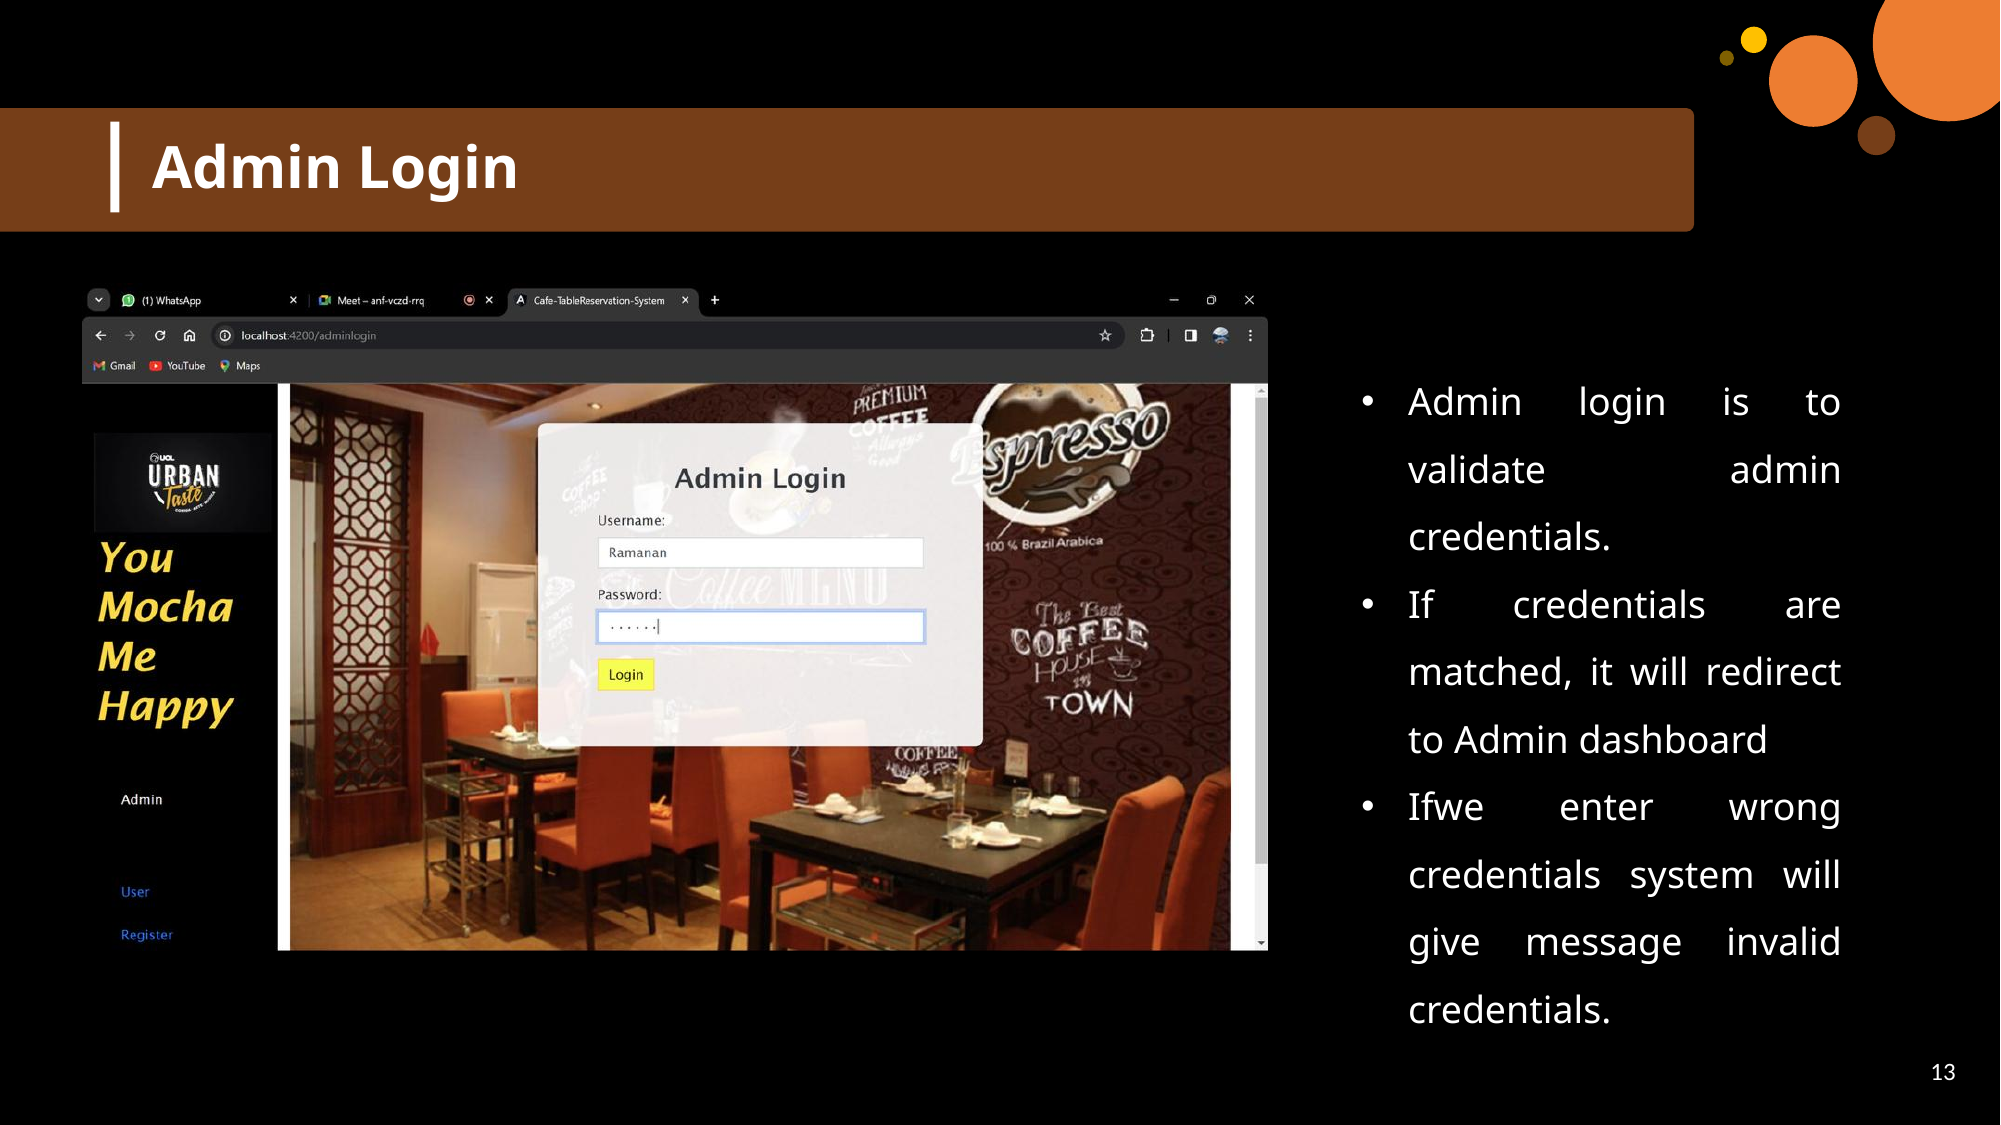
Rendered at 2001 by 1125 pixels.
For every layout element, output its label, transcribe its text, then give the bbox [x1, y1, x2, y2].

text_box Admin login is to validate admin credentials. If credentials are matched, it will redirect to Admin dashboard Ifwe enter wrong credentials system will give message invalid credentials. [1346, 348, 1857, 1038]
title Admin Login [137, 108, 1677, 232]
picture [82, 283, 1268, 951]
slide_number 13 [1520, 1040, 1971, 1101]
